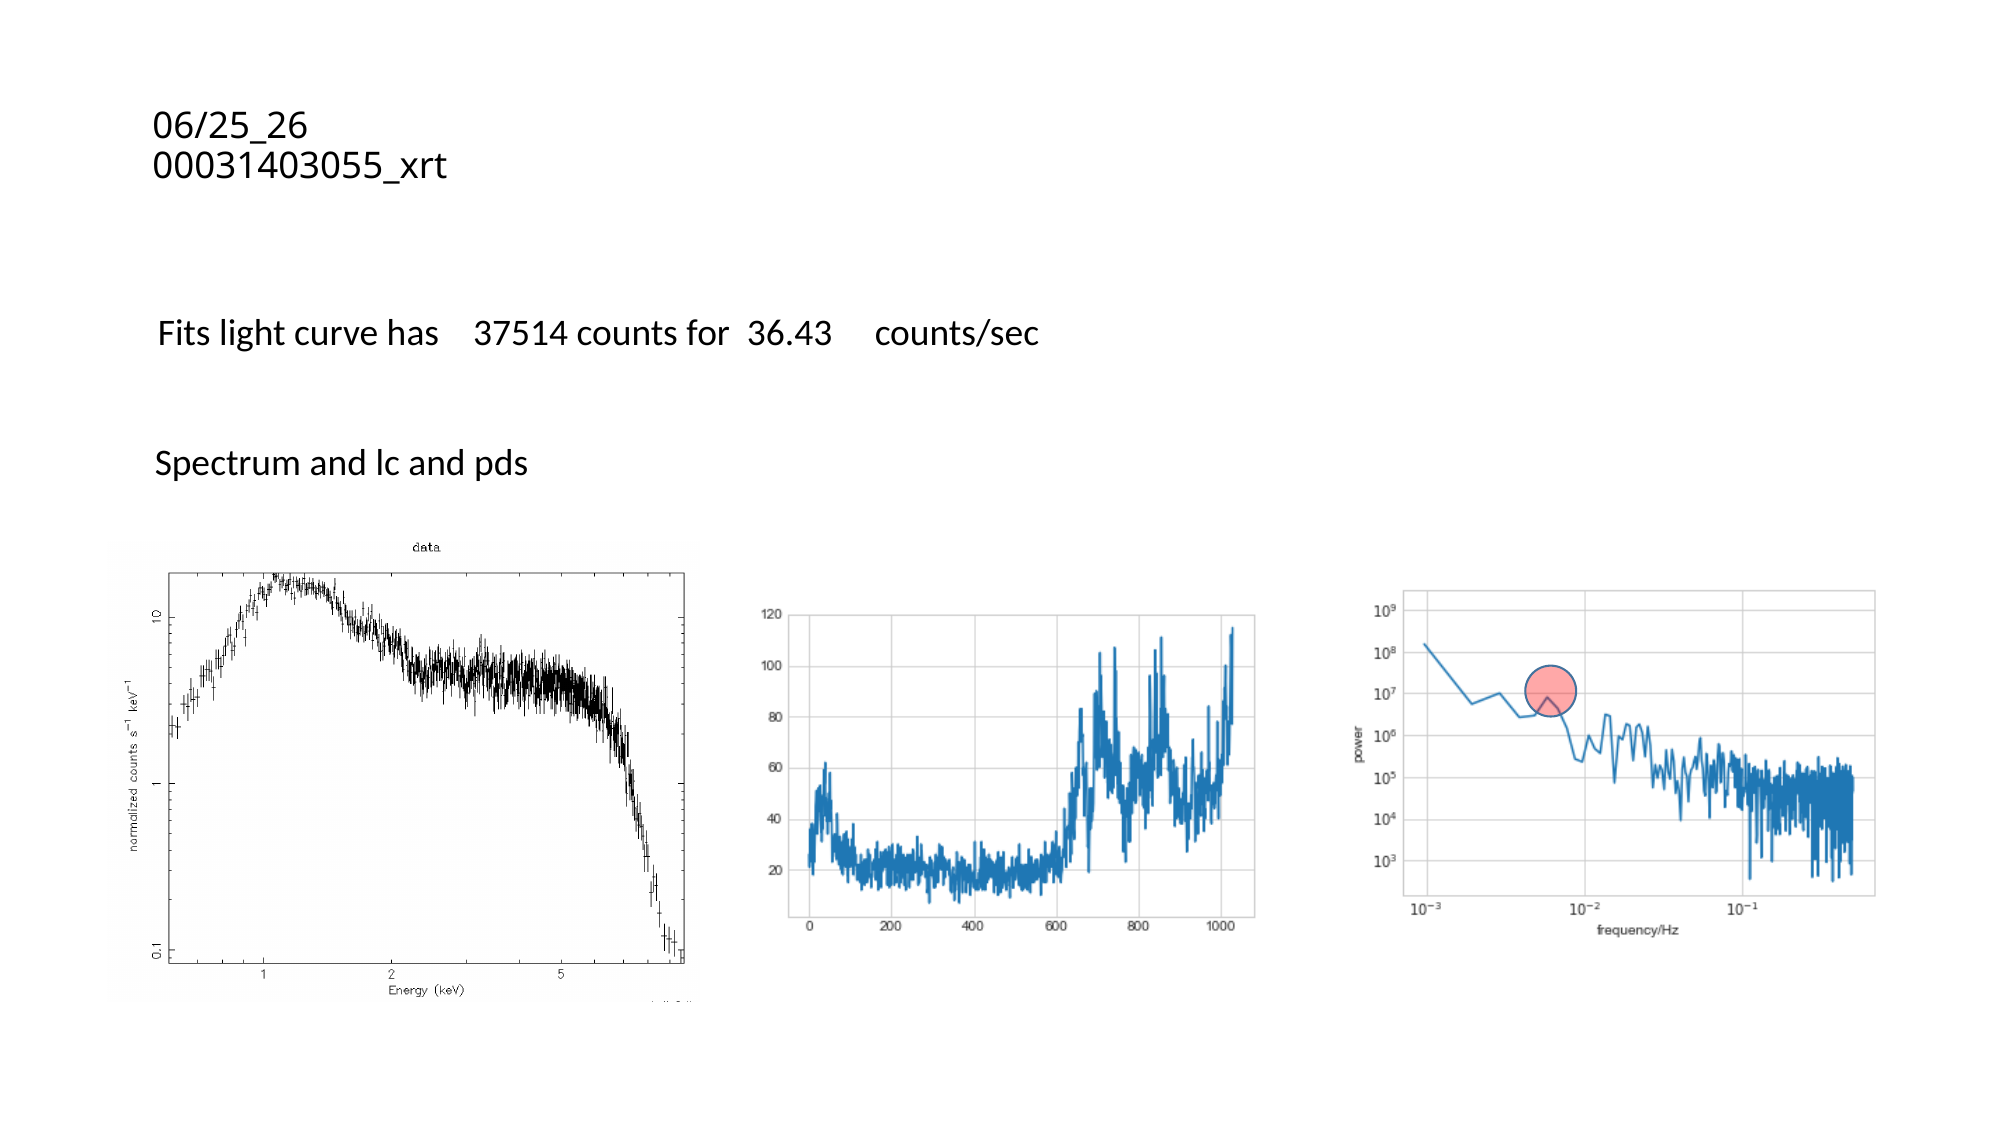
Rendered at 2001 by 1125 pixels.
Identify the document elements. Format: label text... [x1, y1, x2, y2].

text_box Fits light curve has 37514 counts for 36.43 counts/sec [143, 300, 1056, 361]
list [713, 566, 1314, 967]
picture [1327, 541, 1935, 946]
title 06/25_26 00031403055_xrt [137, 59, 1863, 278]
text_box Spectrum and lc and pds [139, 430, 544, 491]
picture [107, 541, 700, 1002]
